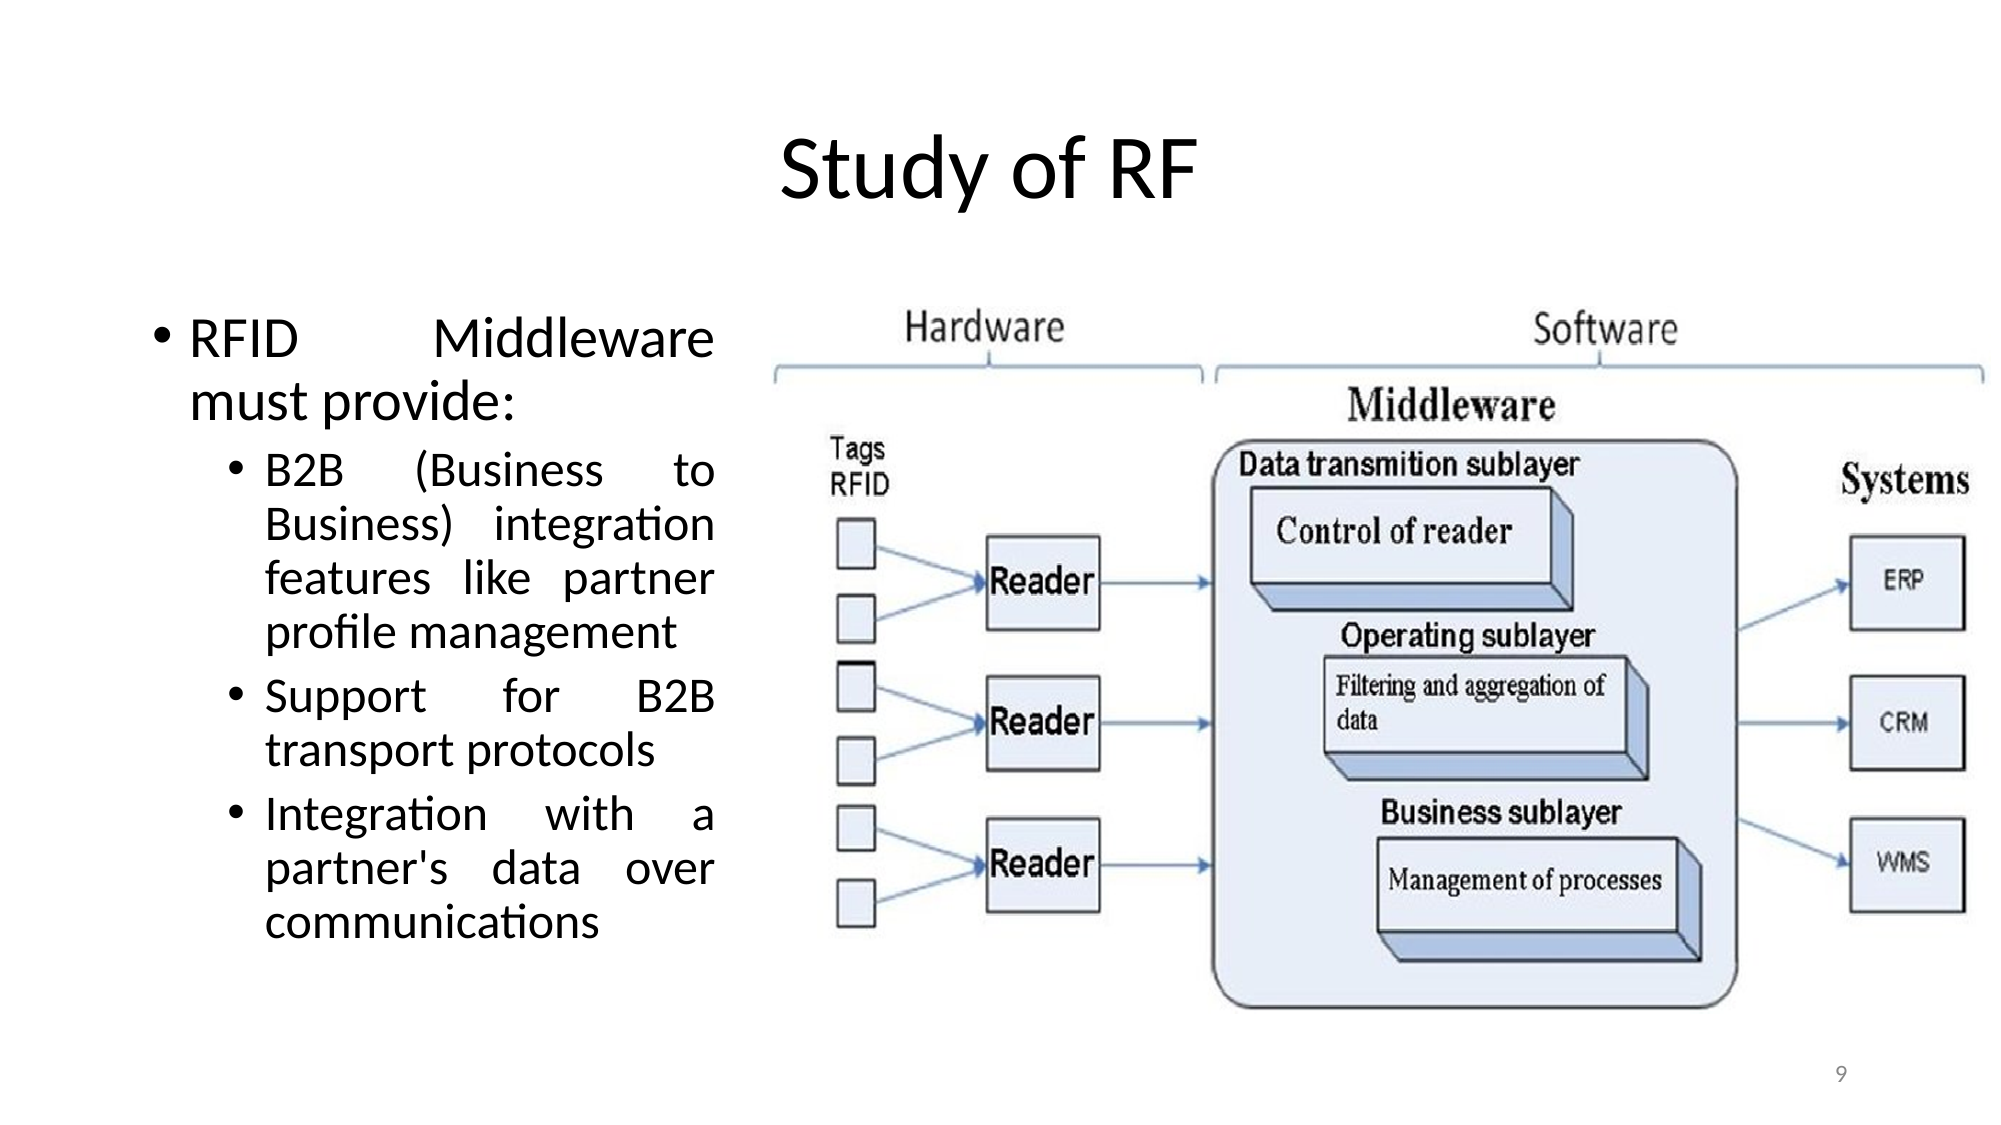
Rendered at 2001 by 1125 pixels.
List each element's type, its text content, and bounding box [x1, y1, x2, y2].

title Study of RF [137, 59, 1863, 278]
list RFID Middleware must provide: B2B (Business to Business) integration features like partner profile management Support for B2B transport protocols Integration with a partner's data over communications [137, 299, 731, 1014]
slide_number 9 [1412, 1042, 1863, 1103]
picture [771, 306, 1991, 1014]
